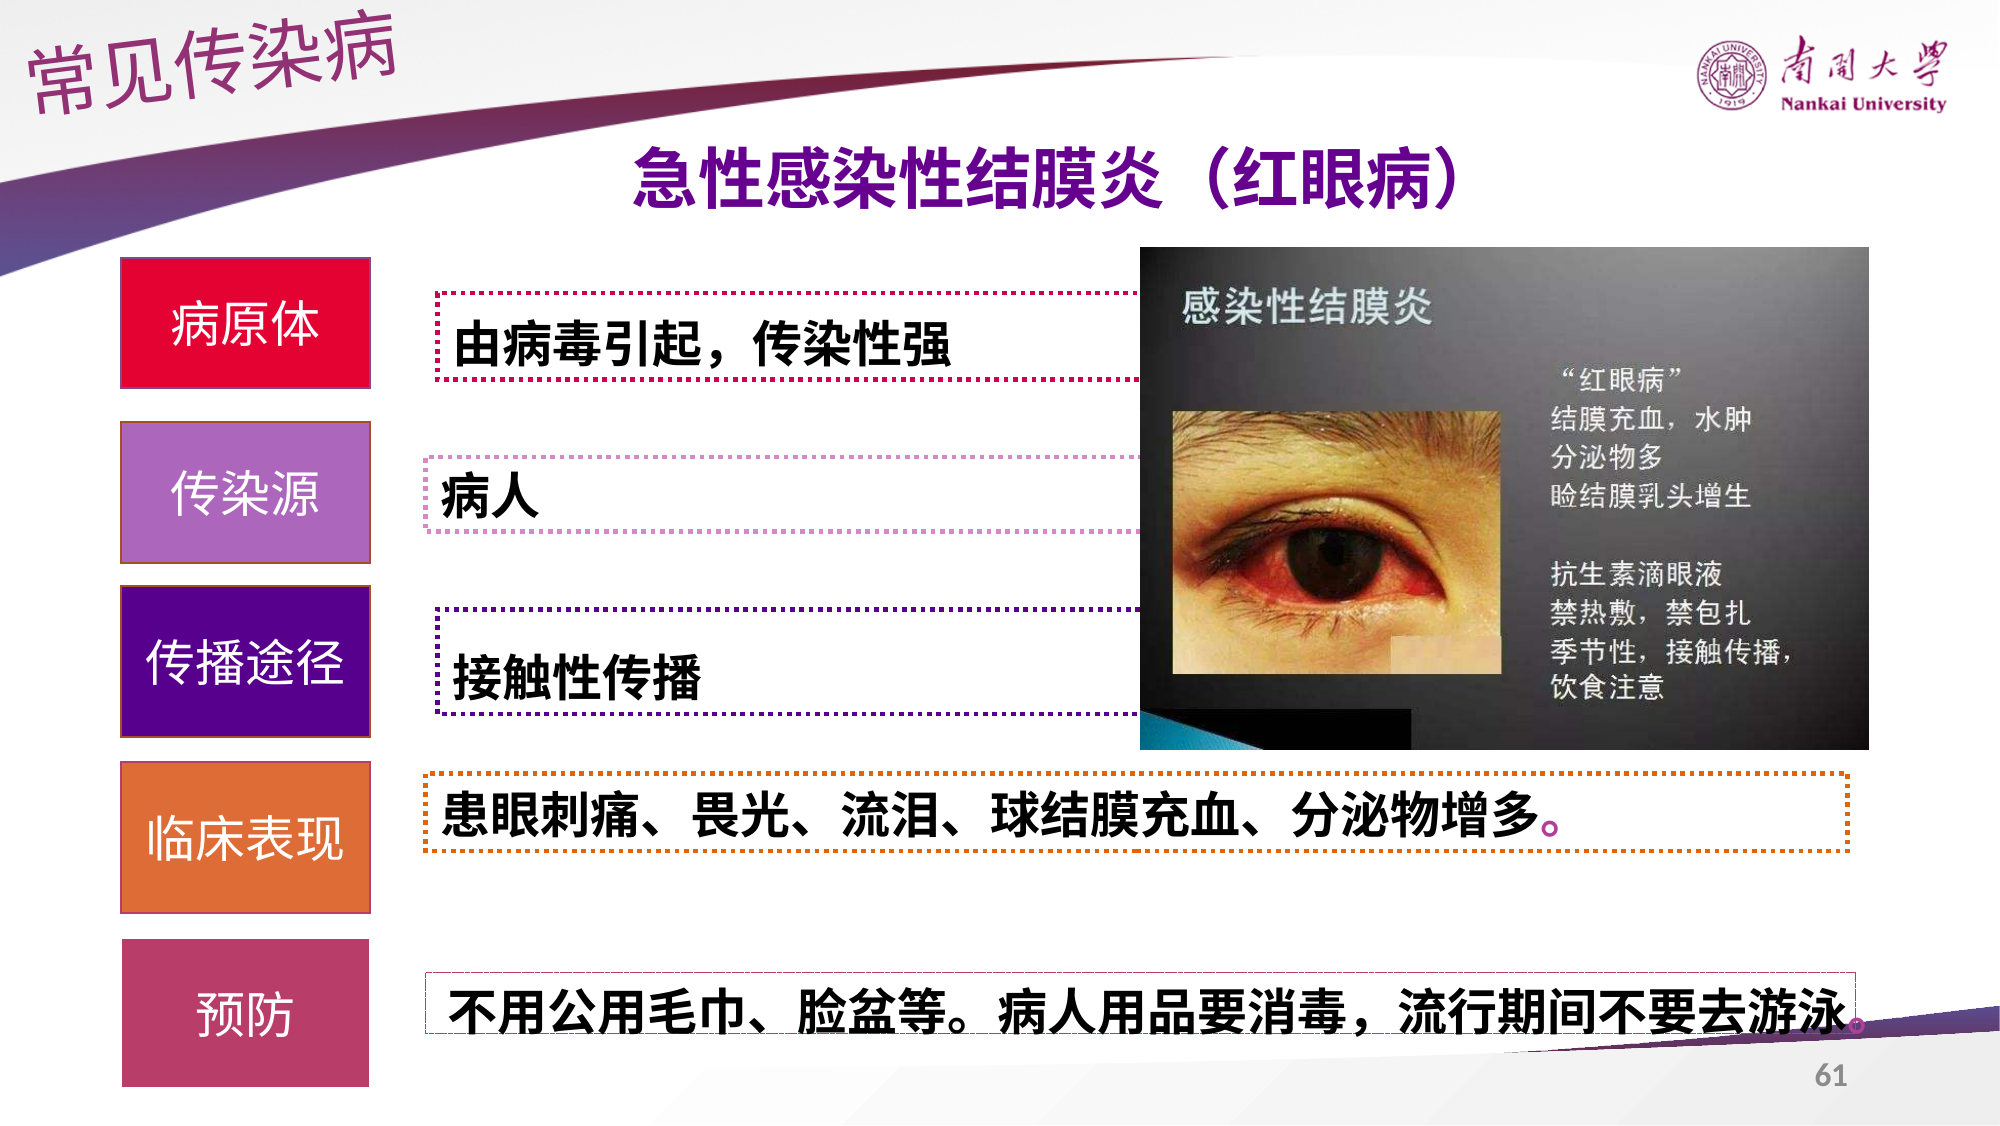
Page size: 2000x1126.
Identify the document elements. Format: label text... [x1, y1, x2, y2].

text_box [153, 369, 400, 444]
text_box 传染源 [120, 421, 371, 564]
text_box 传播途径 [120, 585, 371, 738]
text_box 临床表现 [120, 761, 371, 914]
text_box 不用公用毛巾、脸盆等。病人用品要消毒，流行期间不要去游泳。 [432, 972, 1913, 1048]
text_box 预防 [119, 936, 372, 1090]
text_box 常见传染病 [3, 0, 458, 139]
slide_number 61 [1412, 1048, 1863, 1103]
text_box 接触性传播 [436, 608, 1140, 715]
text_box 由病毒引起，传染性强 [436, 292, 1140, 381]
text_box 病原体 [120, 257, 371, 389]
text_box 患眼刺痛、畏光、流泪、球结膜充血、分泌物增多。 [425, 772, 1849, 852]
text_box 病人 [425, 456, 1140, 533]
text_box 急性感染性结膜炎（红眼病） [568, 112, 1563, 224]
picture [0, 0, 2000, 750]
text_box [425, 972, 432, 1034]
